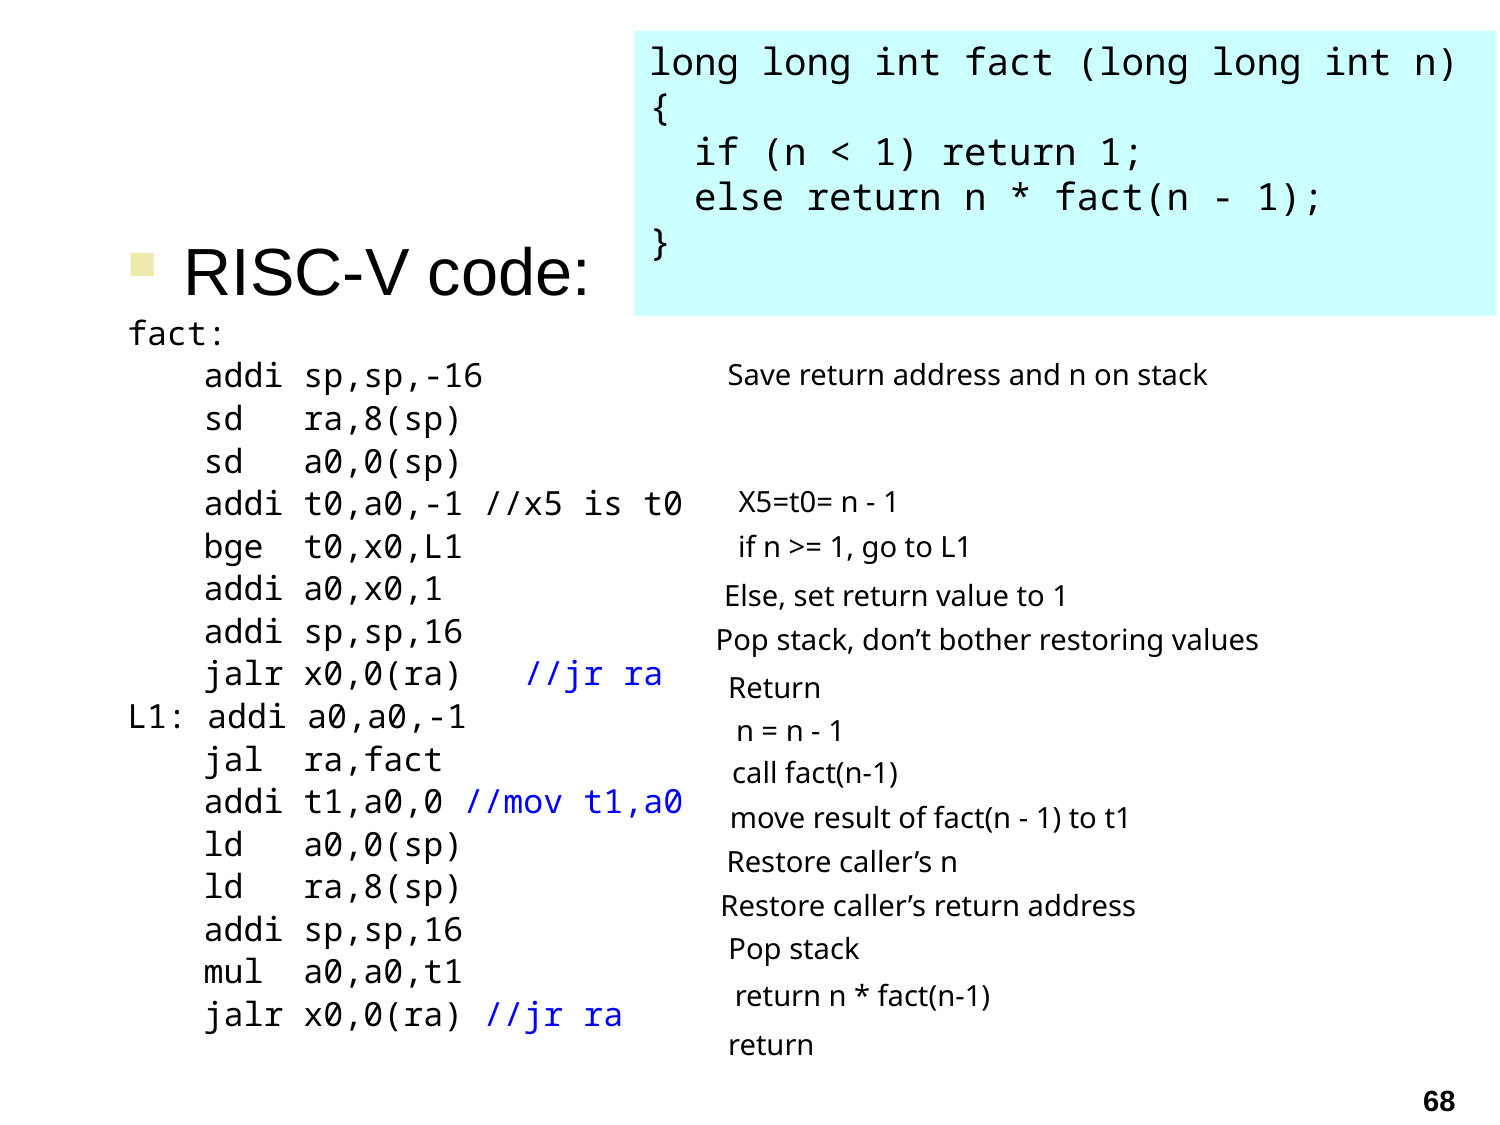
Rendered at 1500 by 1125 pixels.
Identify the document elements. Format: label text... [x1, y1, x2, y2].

text_box long long int fact (long long int n) { if (n < 1) return 1; else return n * fact(n - 1); } [634, 30, 1497, 316]
footer 68 [1387, 1046, 1471, 1125]
list RISC-V code: fact: addi sp,sp,-16 sd ra,8(sp) sd a0,0(sp) addi t0,a0,-1 //x5 is t0 bge t0,x0,L1 addi a0,x0,1 addi sp,sp,16 jalr x0,0(ra) //jr ra L1: addi a0,a0,-1 jal ra,fact addi t1,a0,0 //mov t1,a0 ld a0,0(sp) ld ra,8(sp) addi sp,sp,16 mul a0,a0,t1 jalr x0,0(ra) //jr ra [112, 230, 715, 1069]
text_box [714, 348, 1261, 1070]
